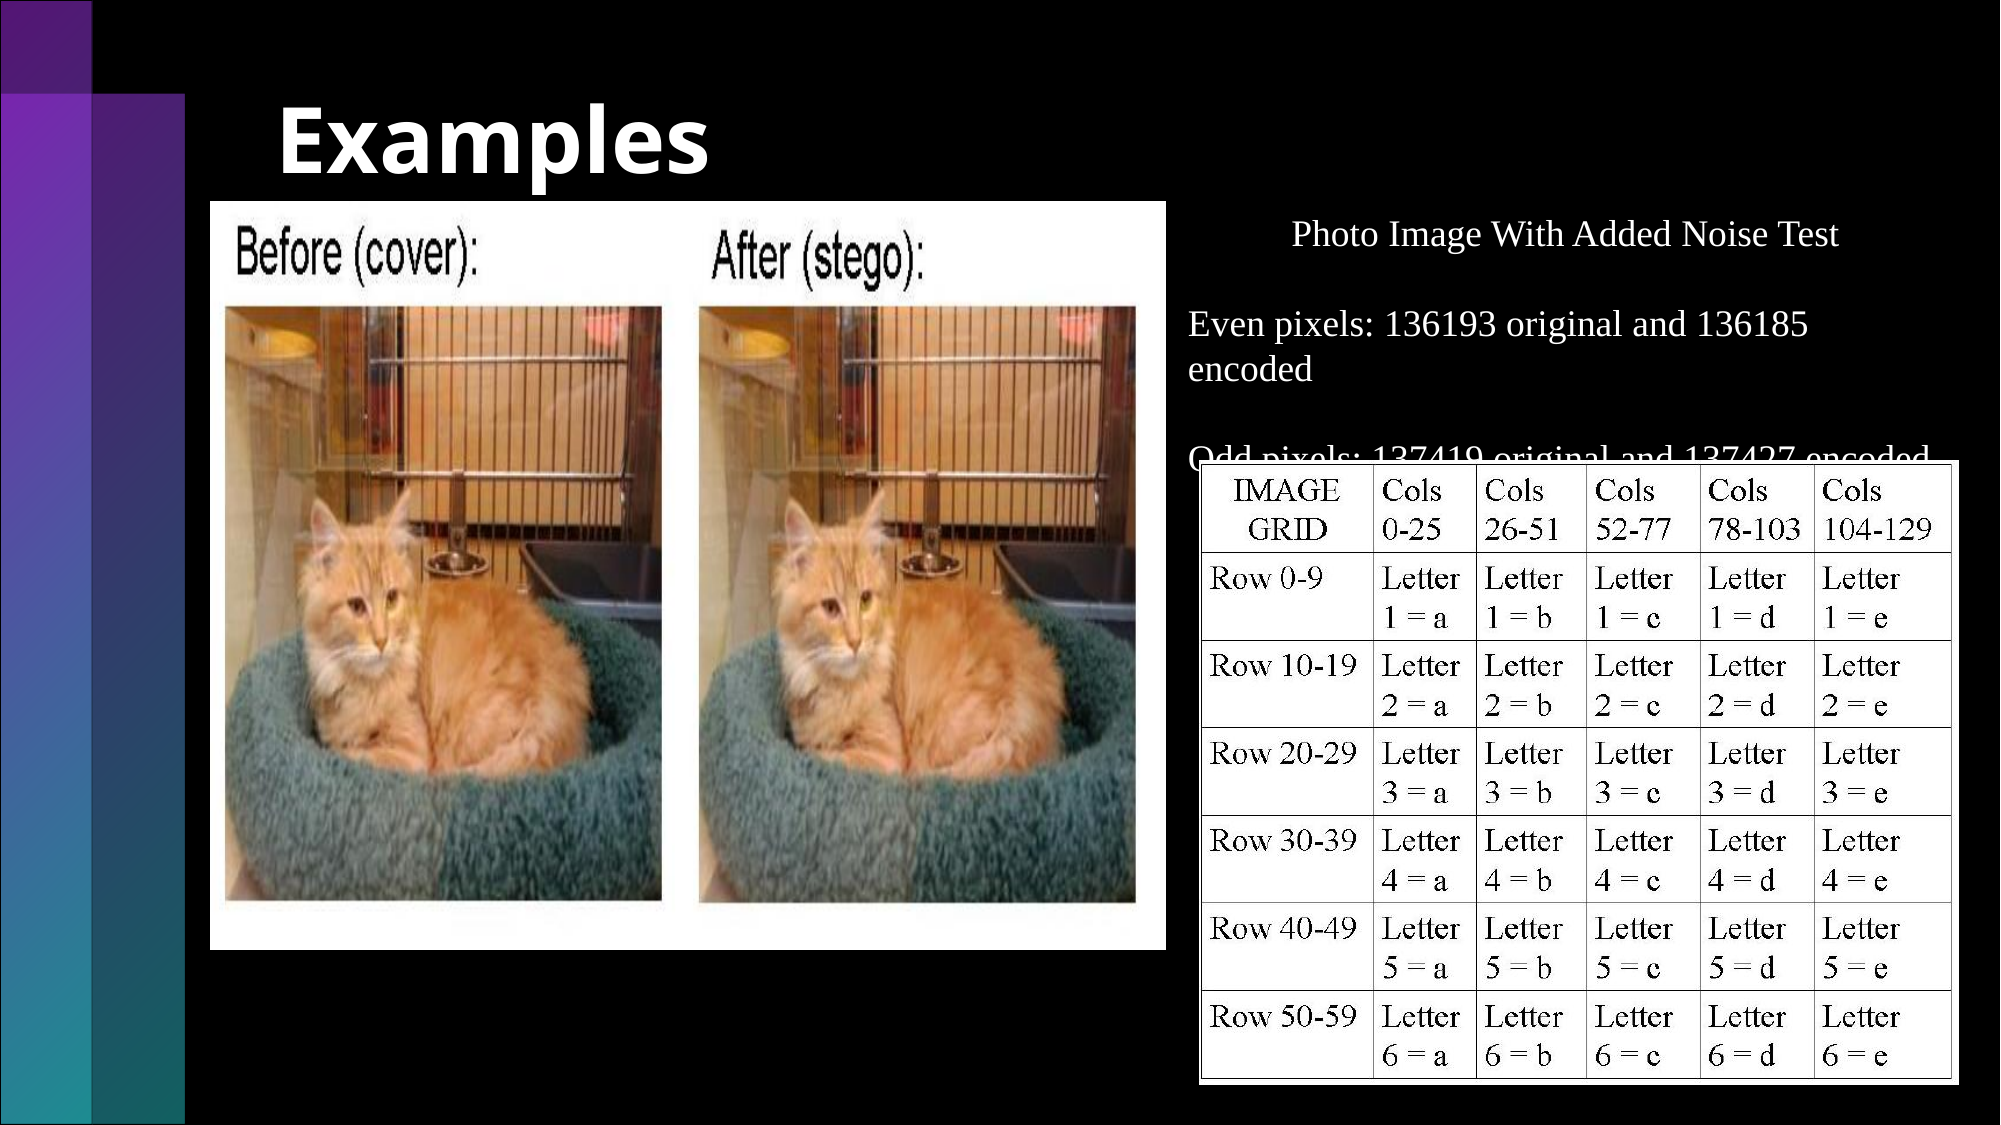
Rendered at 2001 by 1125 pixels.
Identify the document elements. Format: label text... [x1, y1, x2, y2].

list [210, 201, 1166, 950]
picture [1199, 460, 1959, 1085]
text_box Photo Image With Added Noise Test Even pixels: 136193 original and 136185 encoded Odd pixels: 137419 original and 137427 encoded [1173, 201, 1959, 577]
title Examples [260, 74, 1817, 329]
